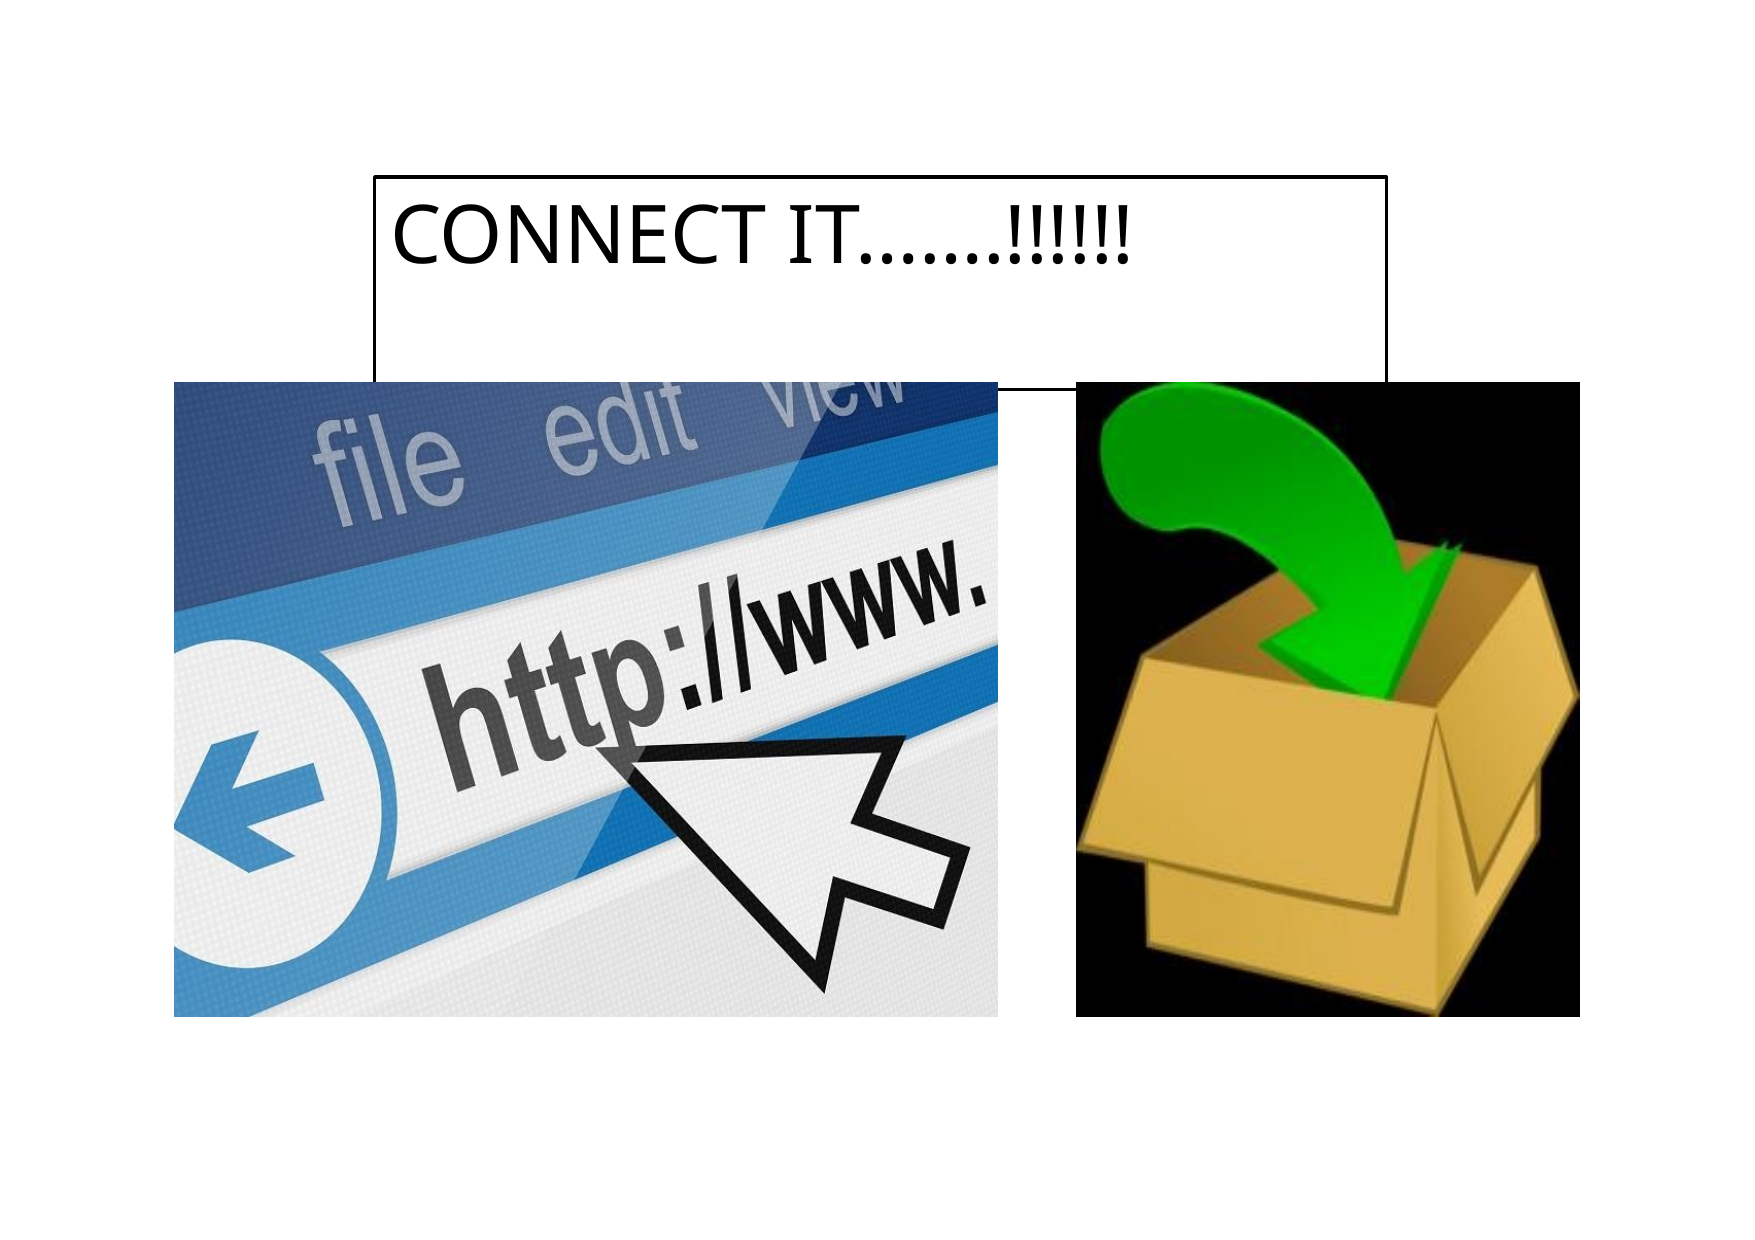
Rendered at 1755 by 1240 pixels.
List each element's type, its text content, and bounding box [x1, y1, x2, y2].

title CONNECT IT…….!!!!!! [374, 177, 1387, 380]
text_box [174, 381, 1580, 1017]
